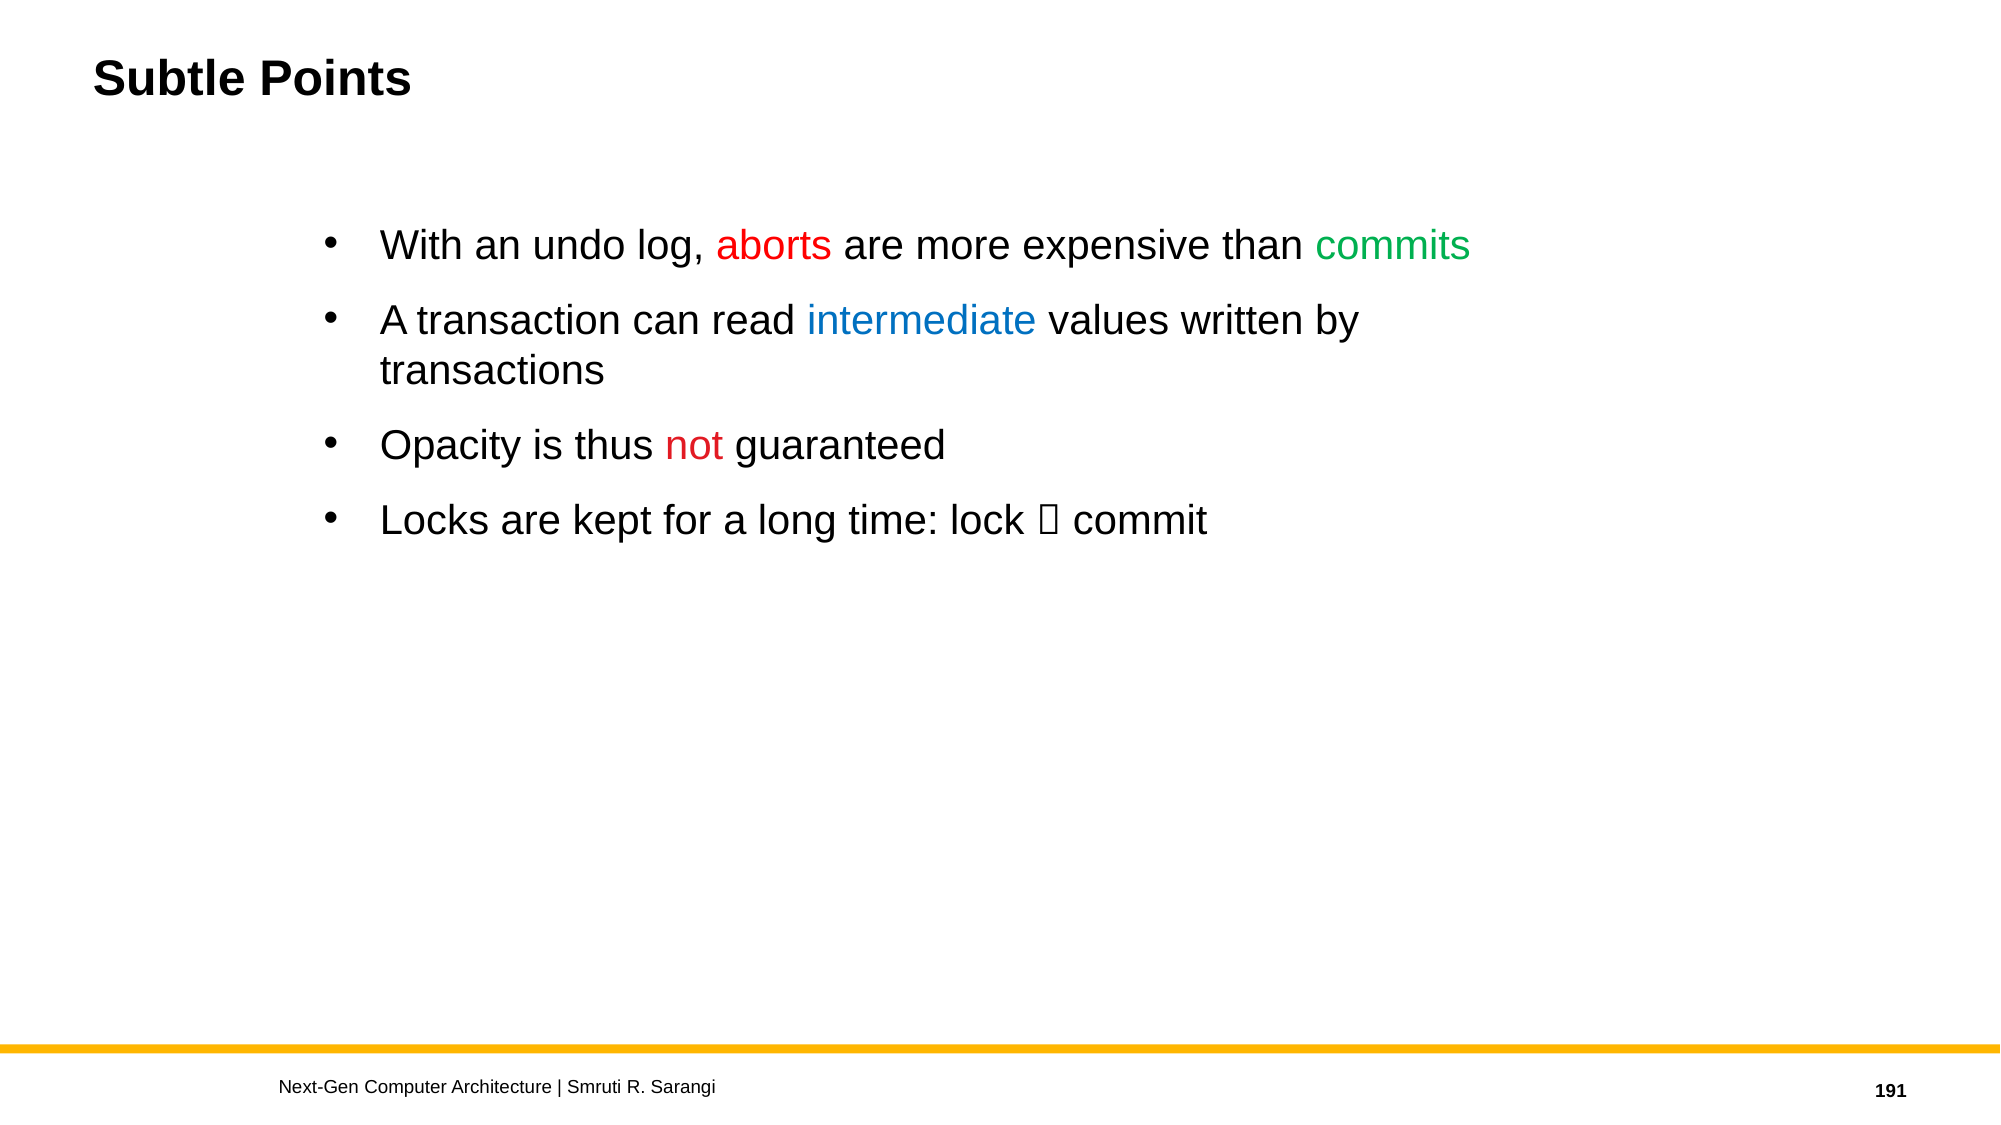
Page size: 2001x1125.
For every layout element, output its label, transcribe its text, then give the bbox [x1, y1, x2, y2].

slide_number 191 [1711, 1071, 1922, 1109]
footer Next-Gen Computer Architecture | Smruti R. Sarangi [263, 1067, 1464, 1105]
title Subtle Points [78, 45, 1578, 180]
list With an undo log, aborts are more expensive than commits A transaction can read intermediate values written by transactions Opacity is thus not guaranteed Locks are kept for a long time: lock  commit [308, 210, 1608, 924]
